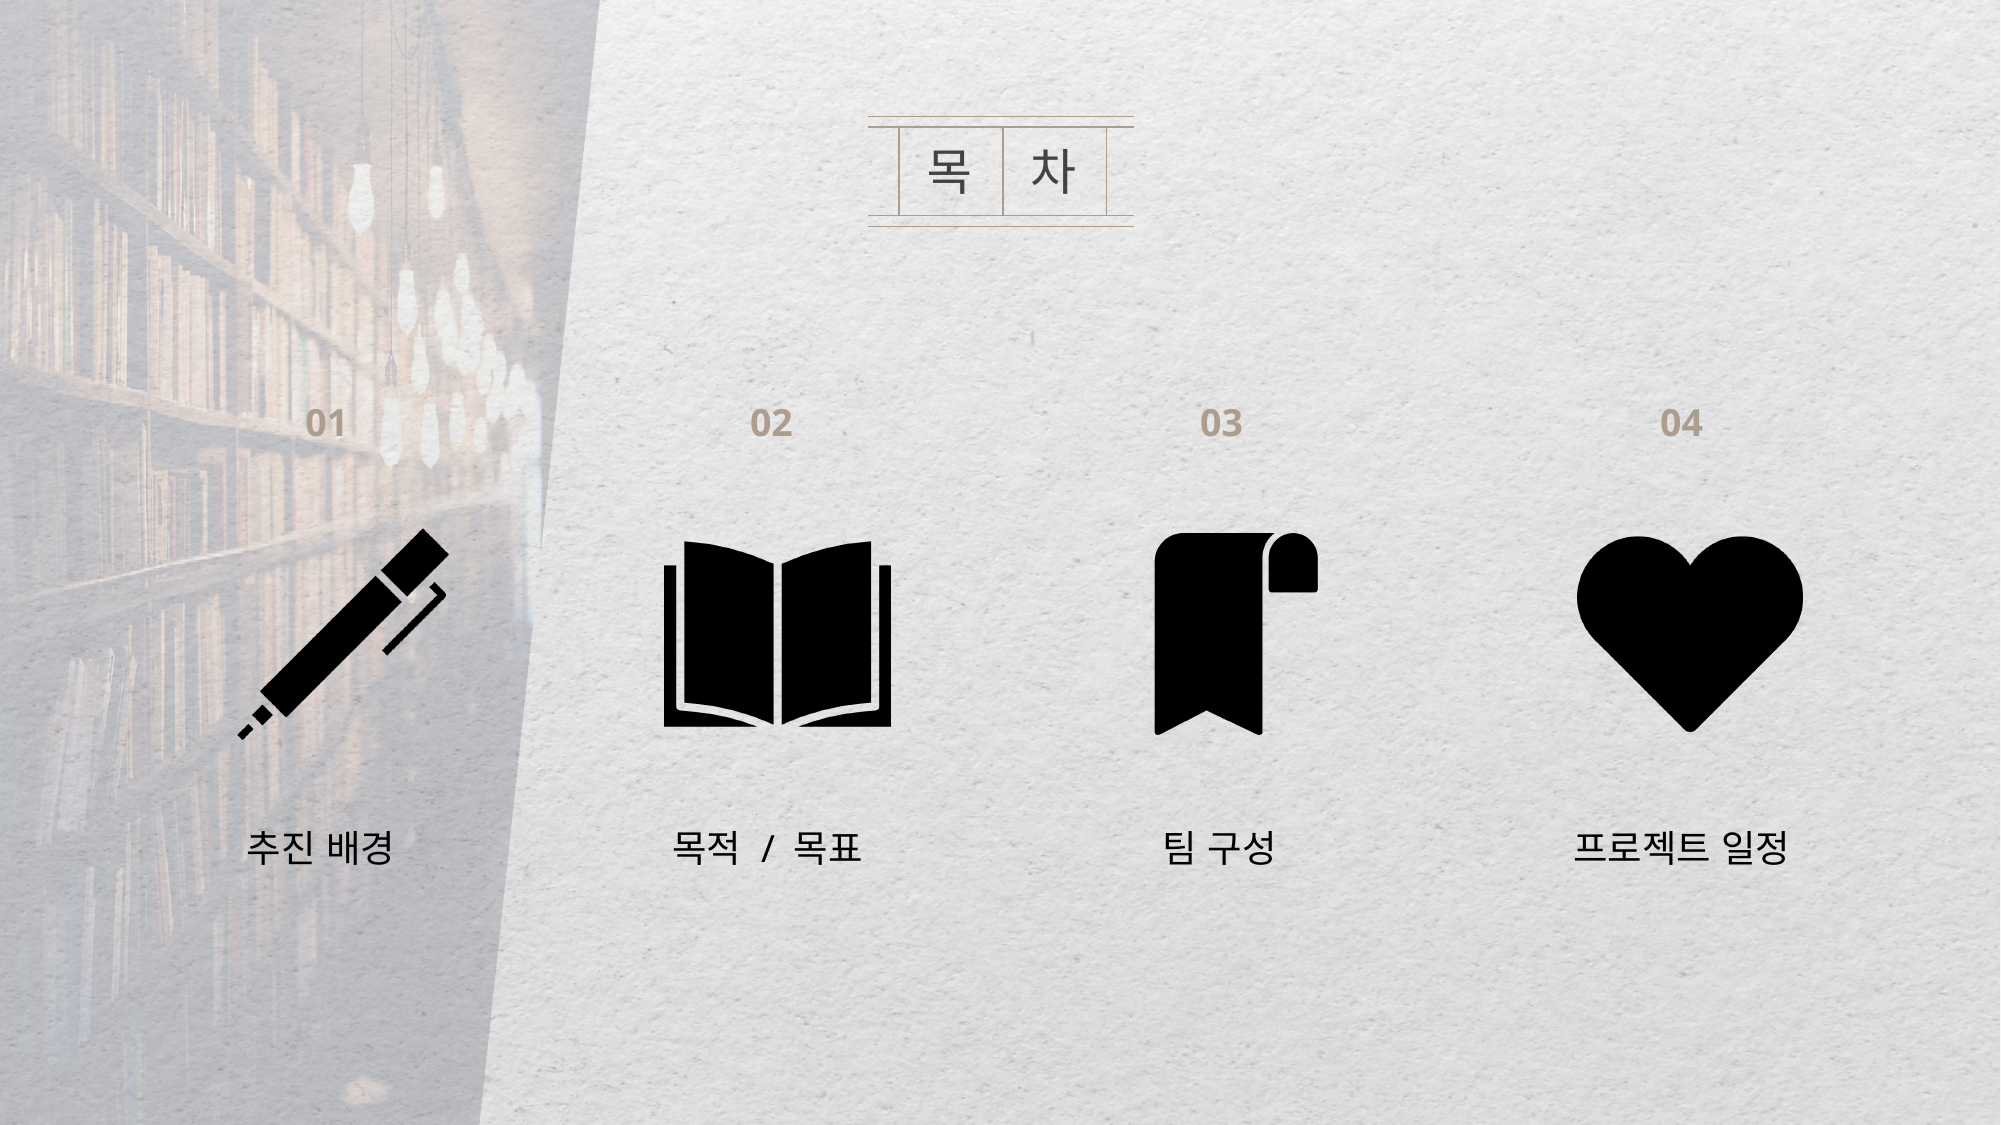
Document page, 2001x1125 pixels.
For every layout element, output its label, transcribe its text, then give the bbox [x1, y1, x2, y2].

text_box 차 [1015, 133, 1098, 208]
text_box 목적 / 목표 [633, 817, 902, 878]
picture [1135, 533, 1337, 735]
text_box 03 [1124, 391, 1319, 452]
text_box 01 [230, 391, 424, 452]
picture [230, 521, 456, 747]
text_box 추진 배경 [186, 817, 456, 878]
text_box 목 [911, 132, 994, 208]
text_box 프로젝트 일정 [1547, 817, 1817, 878]
picture [1577, 521, 1803, 747]
text_box 팀 구성 [1085, 817, 1355, 878]
picture [664, 521, 891, 747]
text_box 04 [1584, 391, 1779, 452]
text_box 02 [674, 391, 869, 452]
